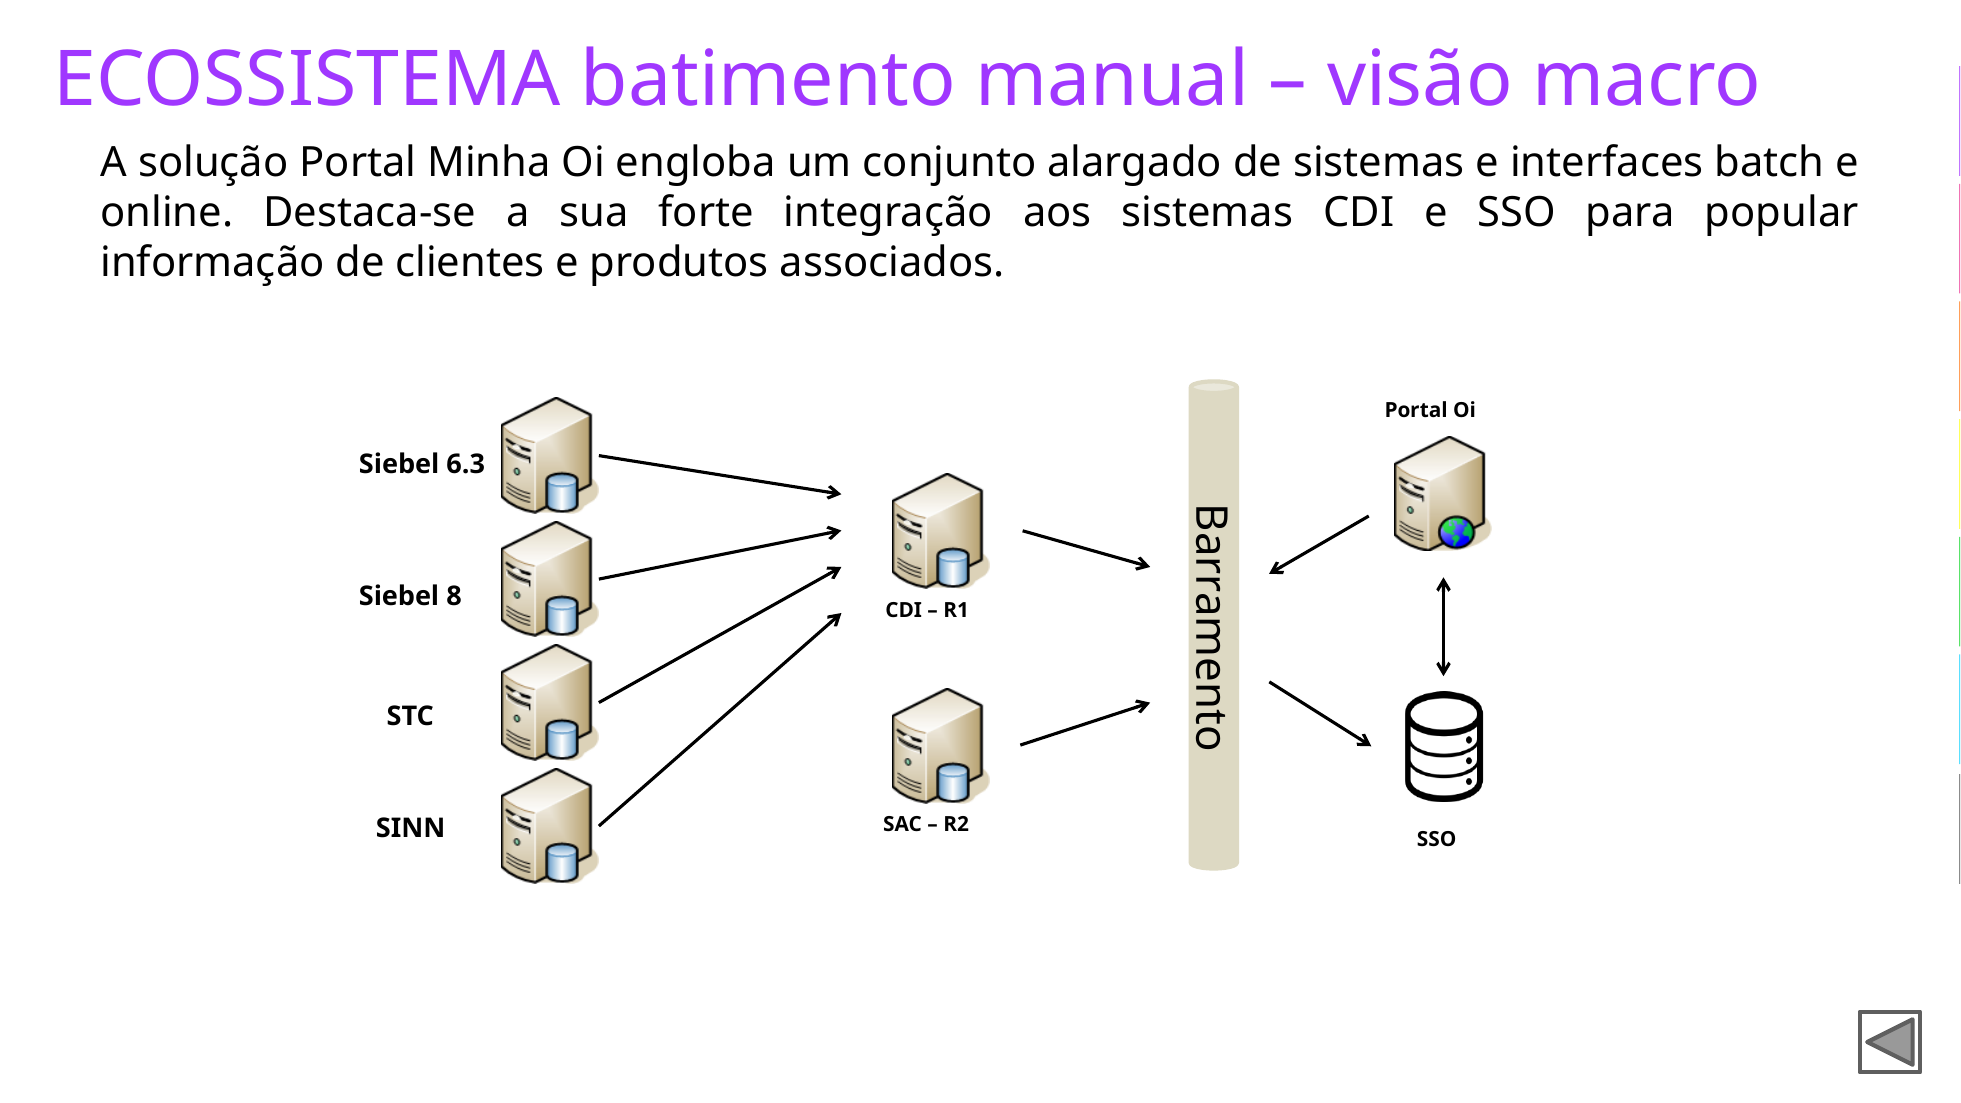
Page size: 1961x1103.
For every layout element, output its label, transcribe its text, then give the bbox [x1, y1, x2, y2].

text_box Siebel 8 [339, 568, 482, 621]
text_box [598, 612, 842, 827]
picture [1394, 436, 1493, 552]
picture [501, 520, 600, 638]
text_box SINN [356, 800, 465, 853]
picture [1399, 690, 1488, 803]
title ECOSSISTEMA batimento manual – visão macro [53, 6, 1860, 160]
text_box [1268, 515, 1370, 575]
text_box A solução Portal Minha Oi engloba um conjunto alargado de sistemas e interfaces batch e online. Destaca-se a sua forte integração aos sistemas CDI e SSO para popular informação de clientes e produtos associados. [100, 134, 1860, 303]
picture [891, 472, 990, 589]
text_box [598, 530, 842, 566]
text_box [1269, 681, 1372, 747]
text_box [1019, 702, 1151, 746]
picture [501, 397, 600, 514]
text_box CDI – R1 [865, 586, 989, 632]
text_box Siebel 6.3 [339, 436, 496, 489]
text_box Portal Oi [1364, 386, 1496, 432]
text_box SAC – R2 [863, 800, 989, 845]
picture [891, 688, 990, 805]
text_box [1022, 530, 1151, 568]
picture [501, 644, 598, 761]
picture [501, 767, 600, 885]
text_box Barramento [1188, 379, 1240, 871]
text_box STC [367, 688, 454, 741]
text_box [1858, 1010, 1922, 1074]
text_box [598, 455, 842, 495]
text_box SSO [1397, 815, 1477, 861]
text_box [598, 566, 842, 612]
